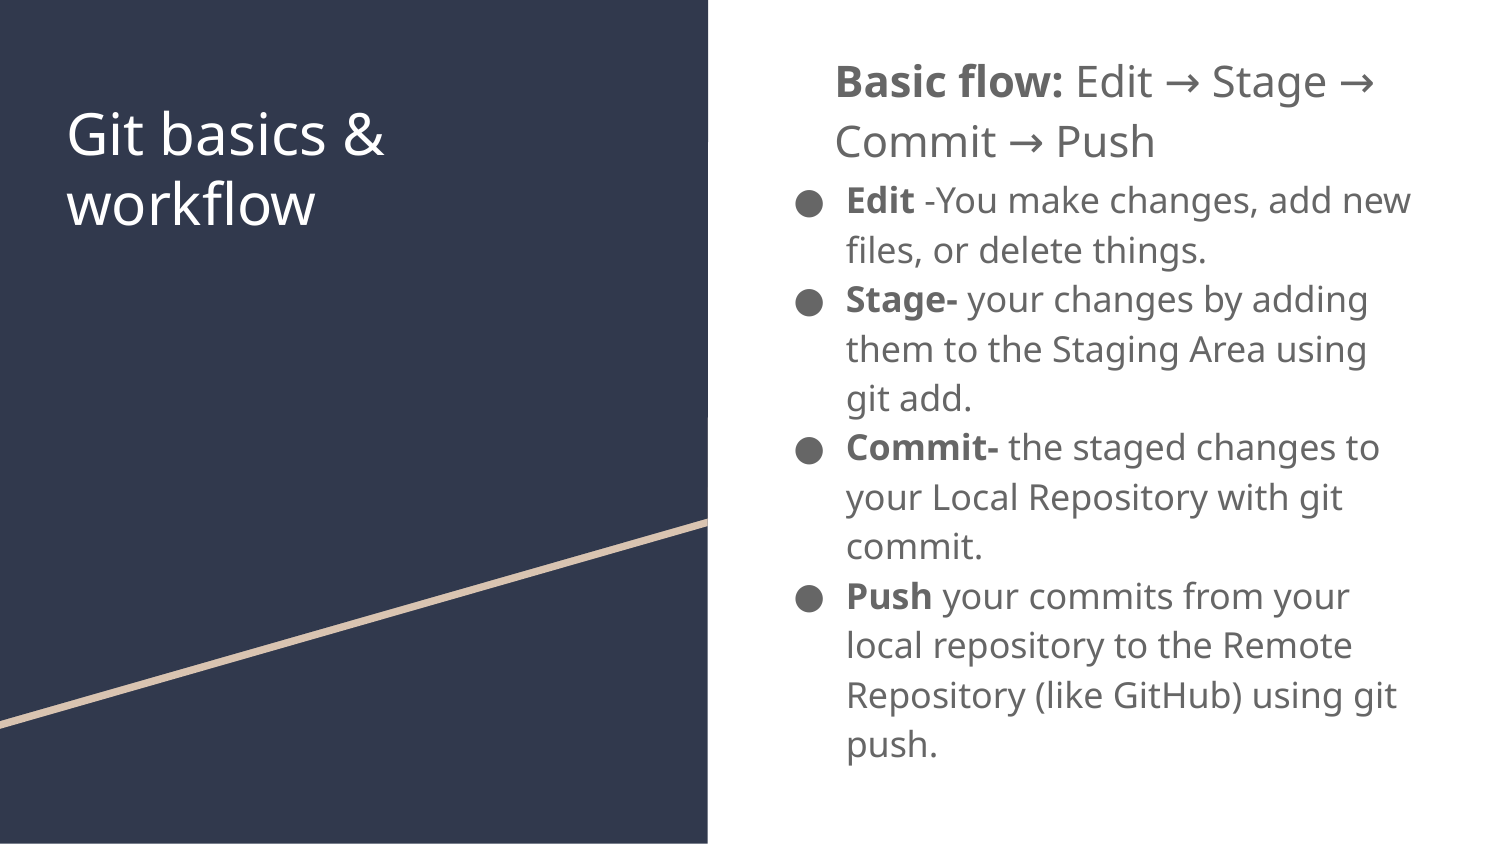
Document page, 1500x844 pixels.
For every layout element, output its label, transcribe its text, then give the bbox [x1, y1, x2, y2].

list Basic flow: Edit → Stage → Commit → Push Edit -You make changes, add new files, or delete things. Stage- your changes by adding them to the Staging Area using git add. Commit- the staged changes to your Local Repository with git commit. Push your commits from your local repository to the Remote Repository (like GitHub) using git push. [761, 30, 1446, 822]
title Git basics & workflow [51, 82, 660, 494]
